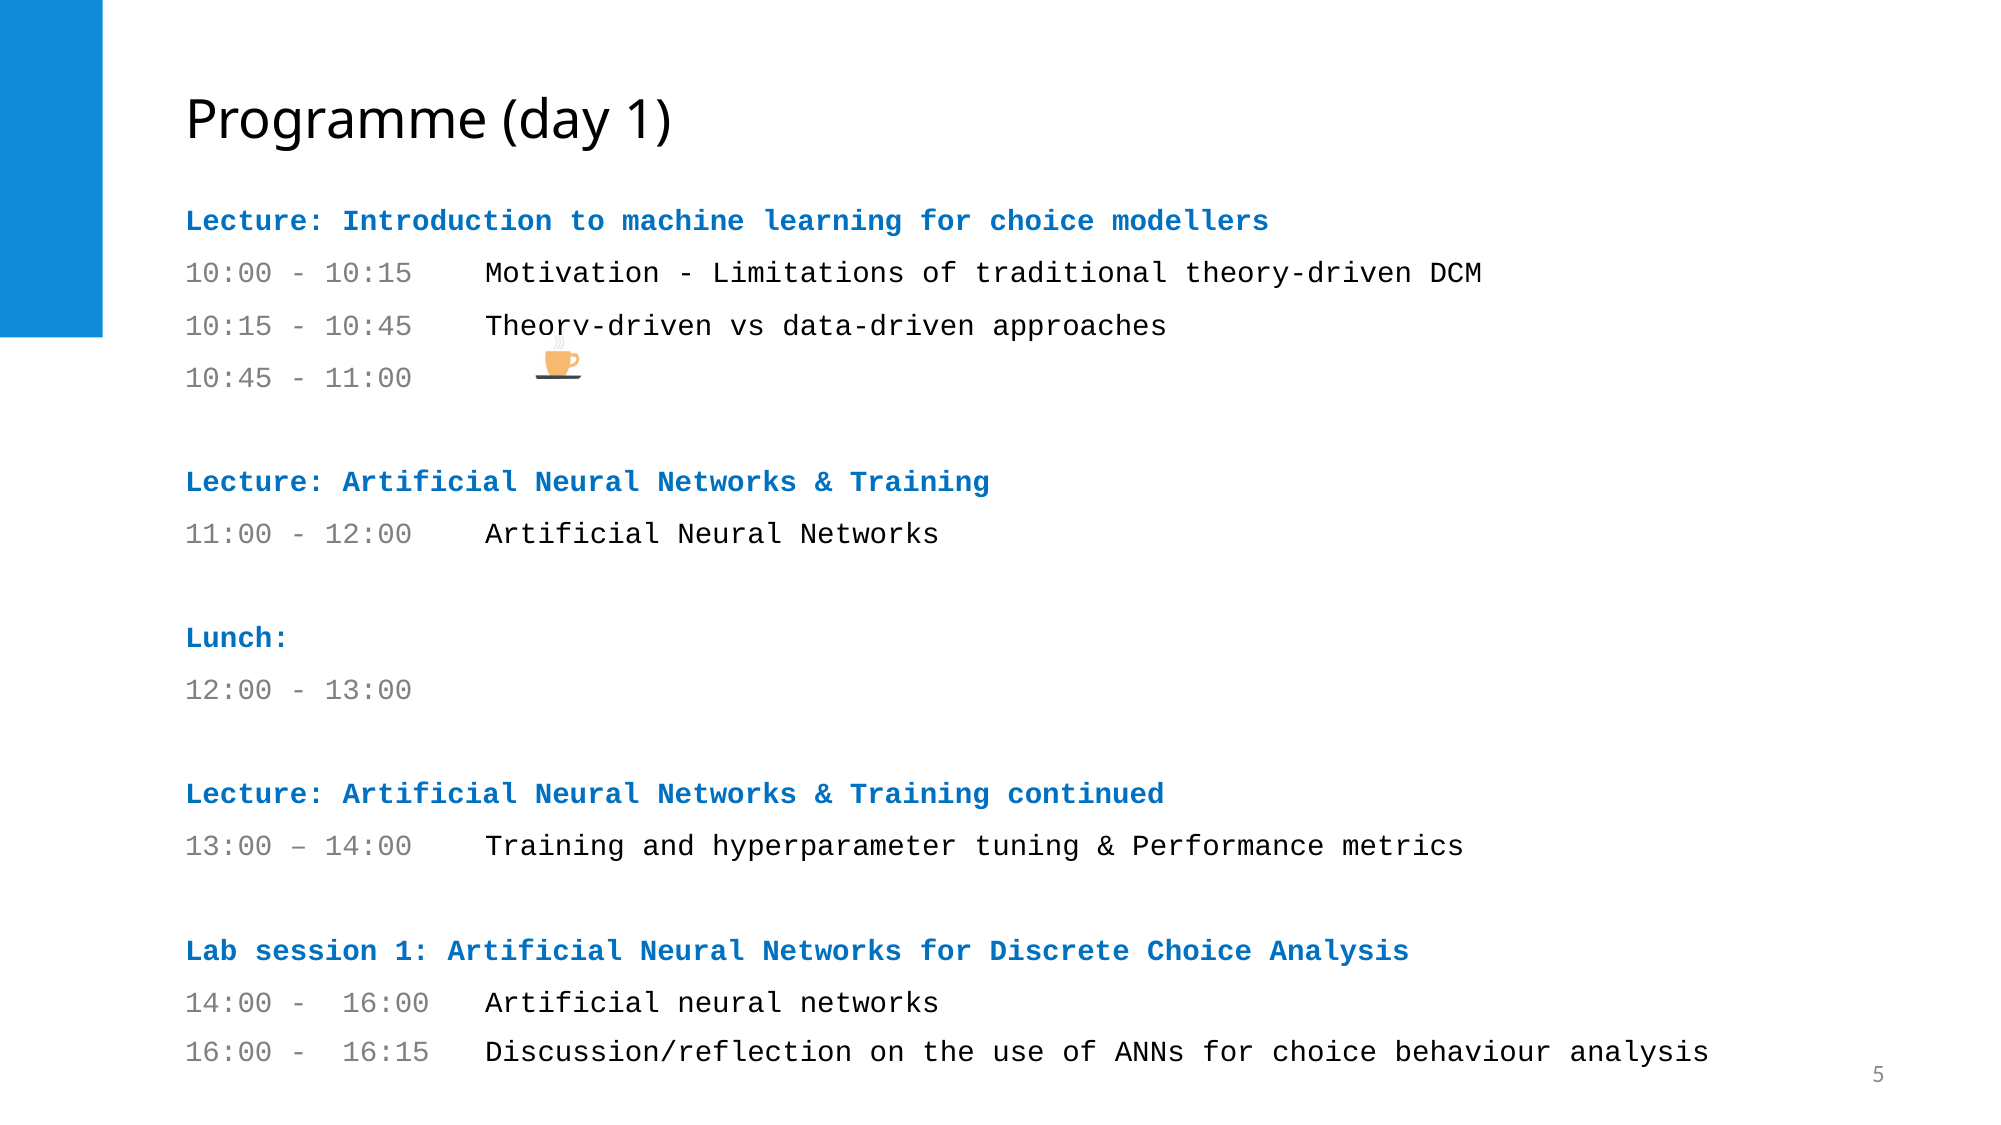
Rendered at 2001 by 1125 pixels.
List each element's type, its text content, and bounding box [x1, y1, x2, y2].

list Lecture: Introduction to machine learning for choice modellers 10:00 - 10:15 Motivation - Limitations of traditional theory-driven DCM 10:15 - 10:45 Theory-driven vs data-driven approaches 10:45 - 11:00 Lecture: Artificial Neural Networks & Training 11:00 - 12:00 Artificial Neural Networks Lunch: 12:00 - 13:00 Lecture: Artificial Neural Networks & Training continued 13:00 – 14:00 Training and hyperparameter tuning & Performance metrics Lab session 1: Artificial Neural Networks for Discrete Choice Analysis 14:00 - 16:00 Artificial neural networks 16:00 - 16:15 Discussion/reflection on the use of ANNs for choice behaviour analysis [184, 184, 2000, 1094]
title Programme (day 1) [184, 75, 1657, 149]
text_box 5 [1433, 1042, 1900, 1103]
picture [534, 335, 583, 379]
text_box [0, 976, 2000, 1125]
